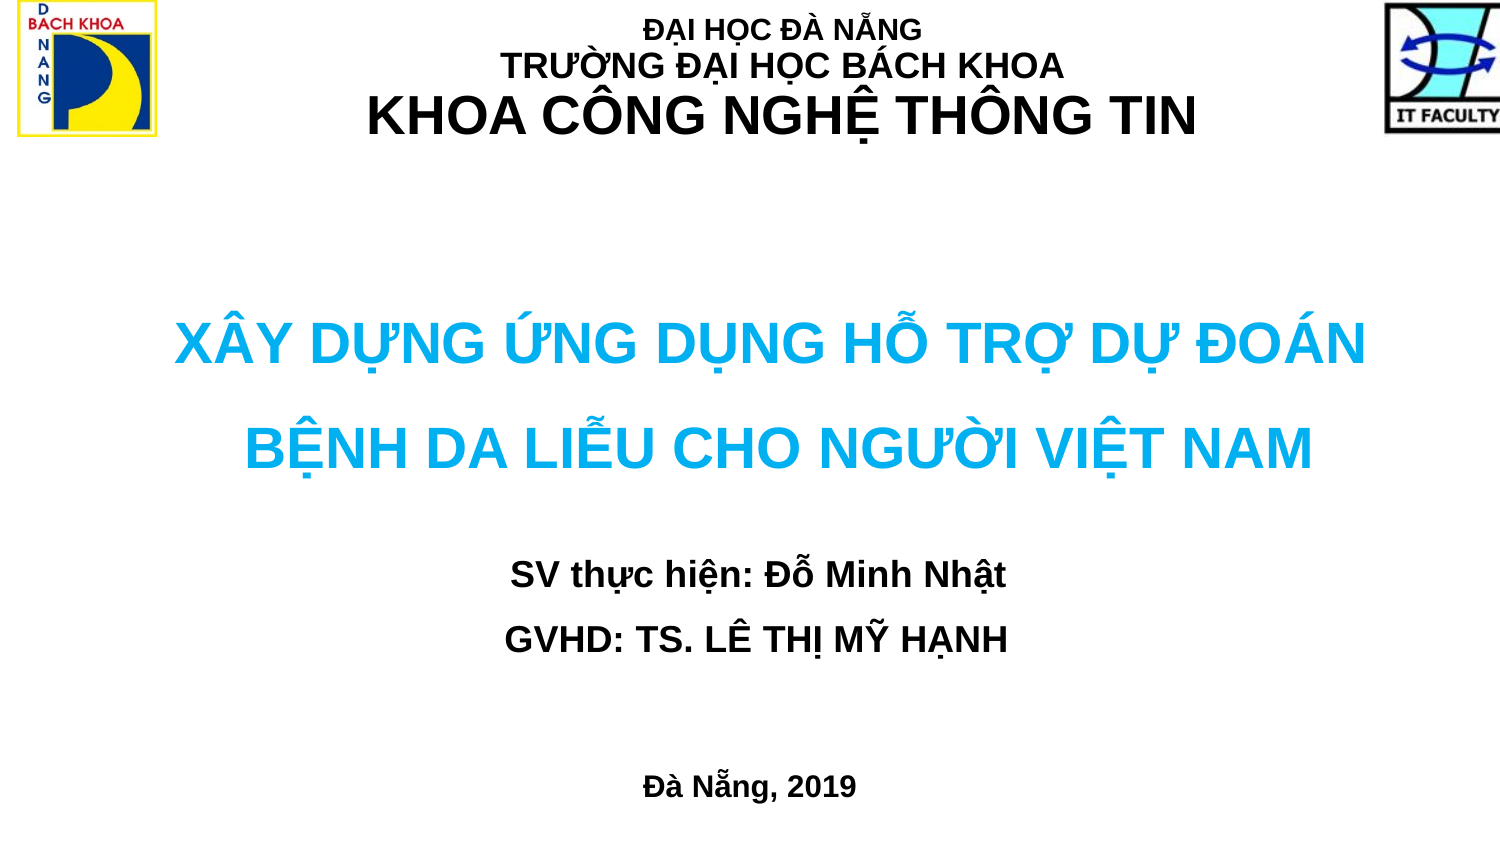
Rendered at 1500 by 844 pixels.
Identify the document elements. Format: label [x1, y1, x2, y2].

text_box [17, 0, 1500, 800]
